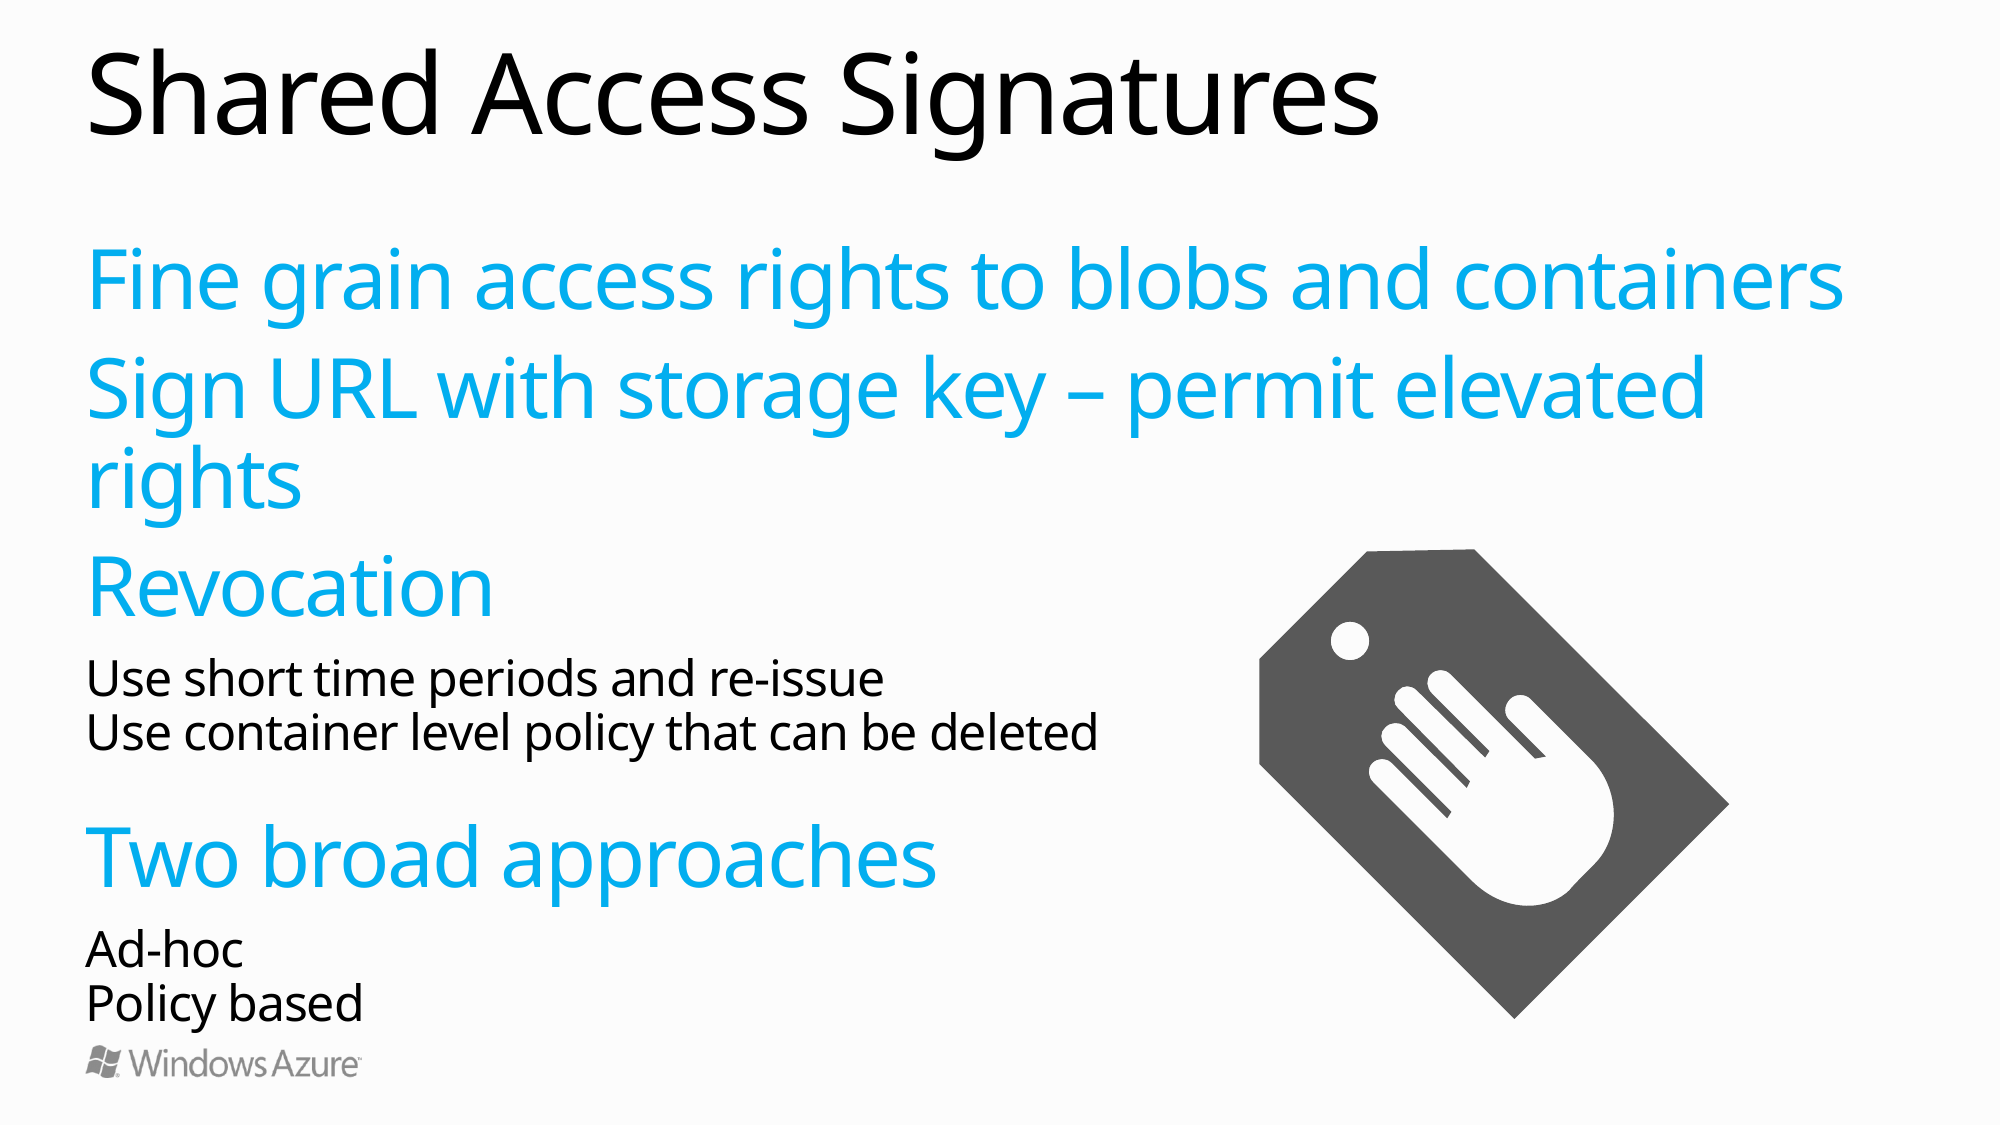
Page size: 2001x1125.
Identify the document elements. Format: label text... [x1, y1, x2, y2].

list Fine grain access rights to blobs and containers Sign URL with storage key – permit elevated rights Revocation Use short time periods and re-issue Use container level policy that can be deleted Two broad approaches Ad-hoc Policy based [85, 237, 1915, 950]
text_box [1259, 549, 1730, 1019]
title Shared Access Signatures [85, 37, 1915, 161]
